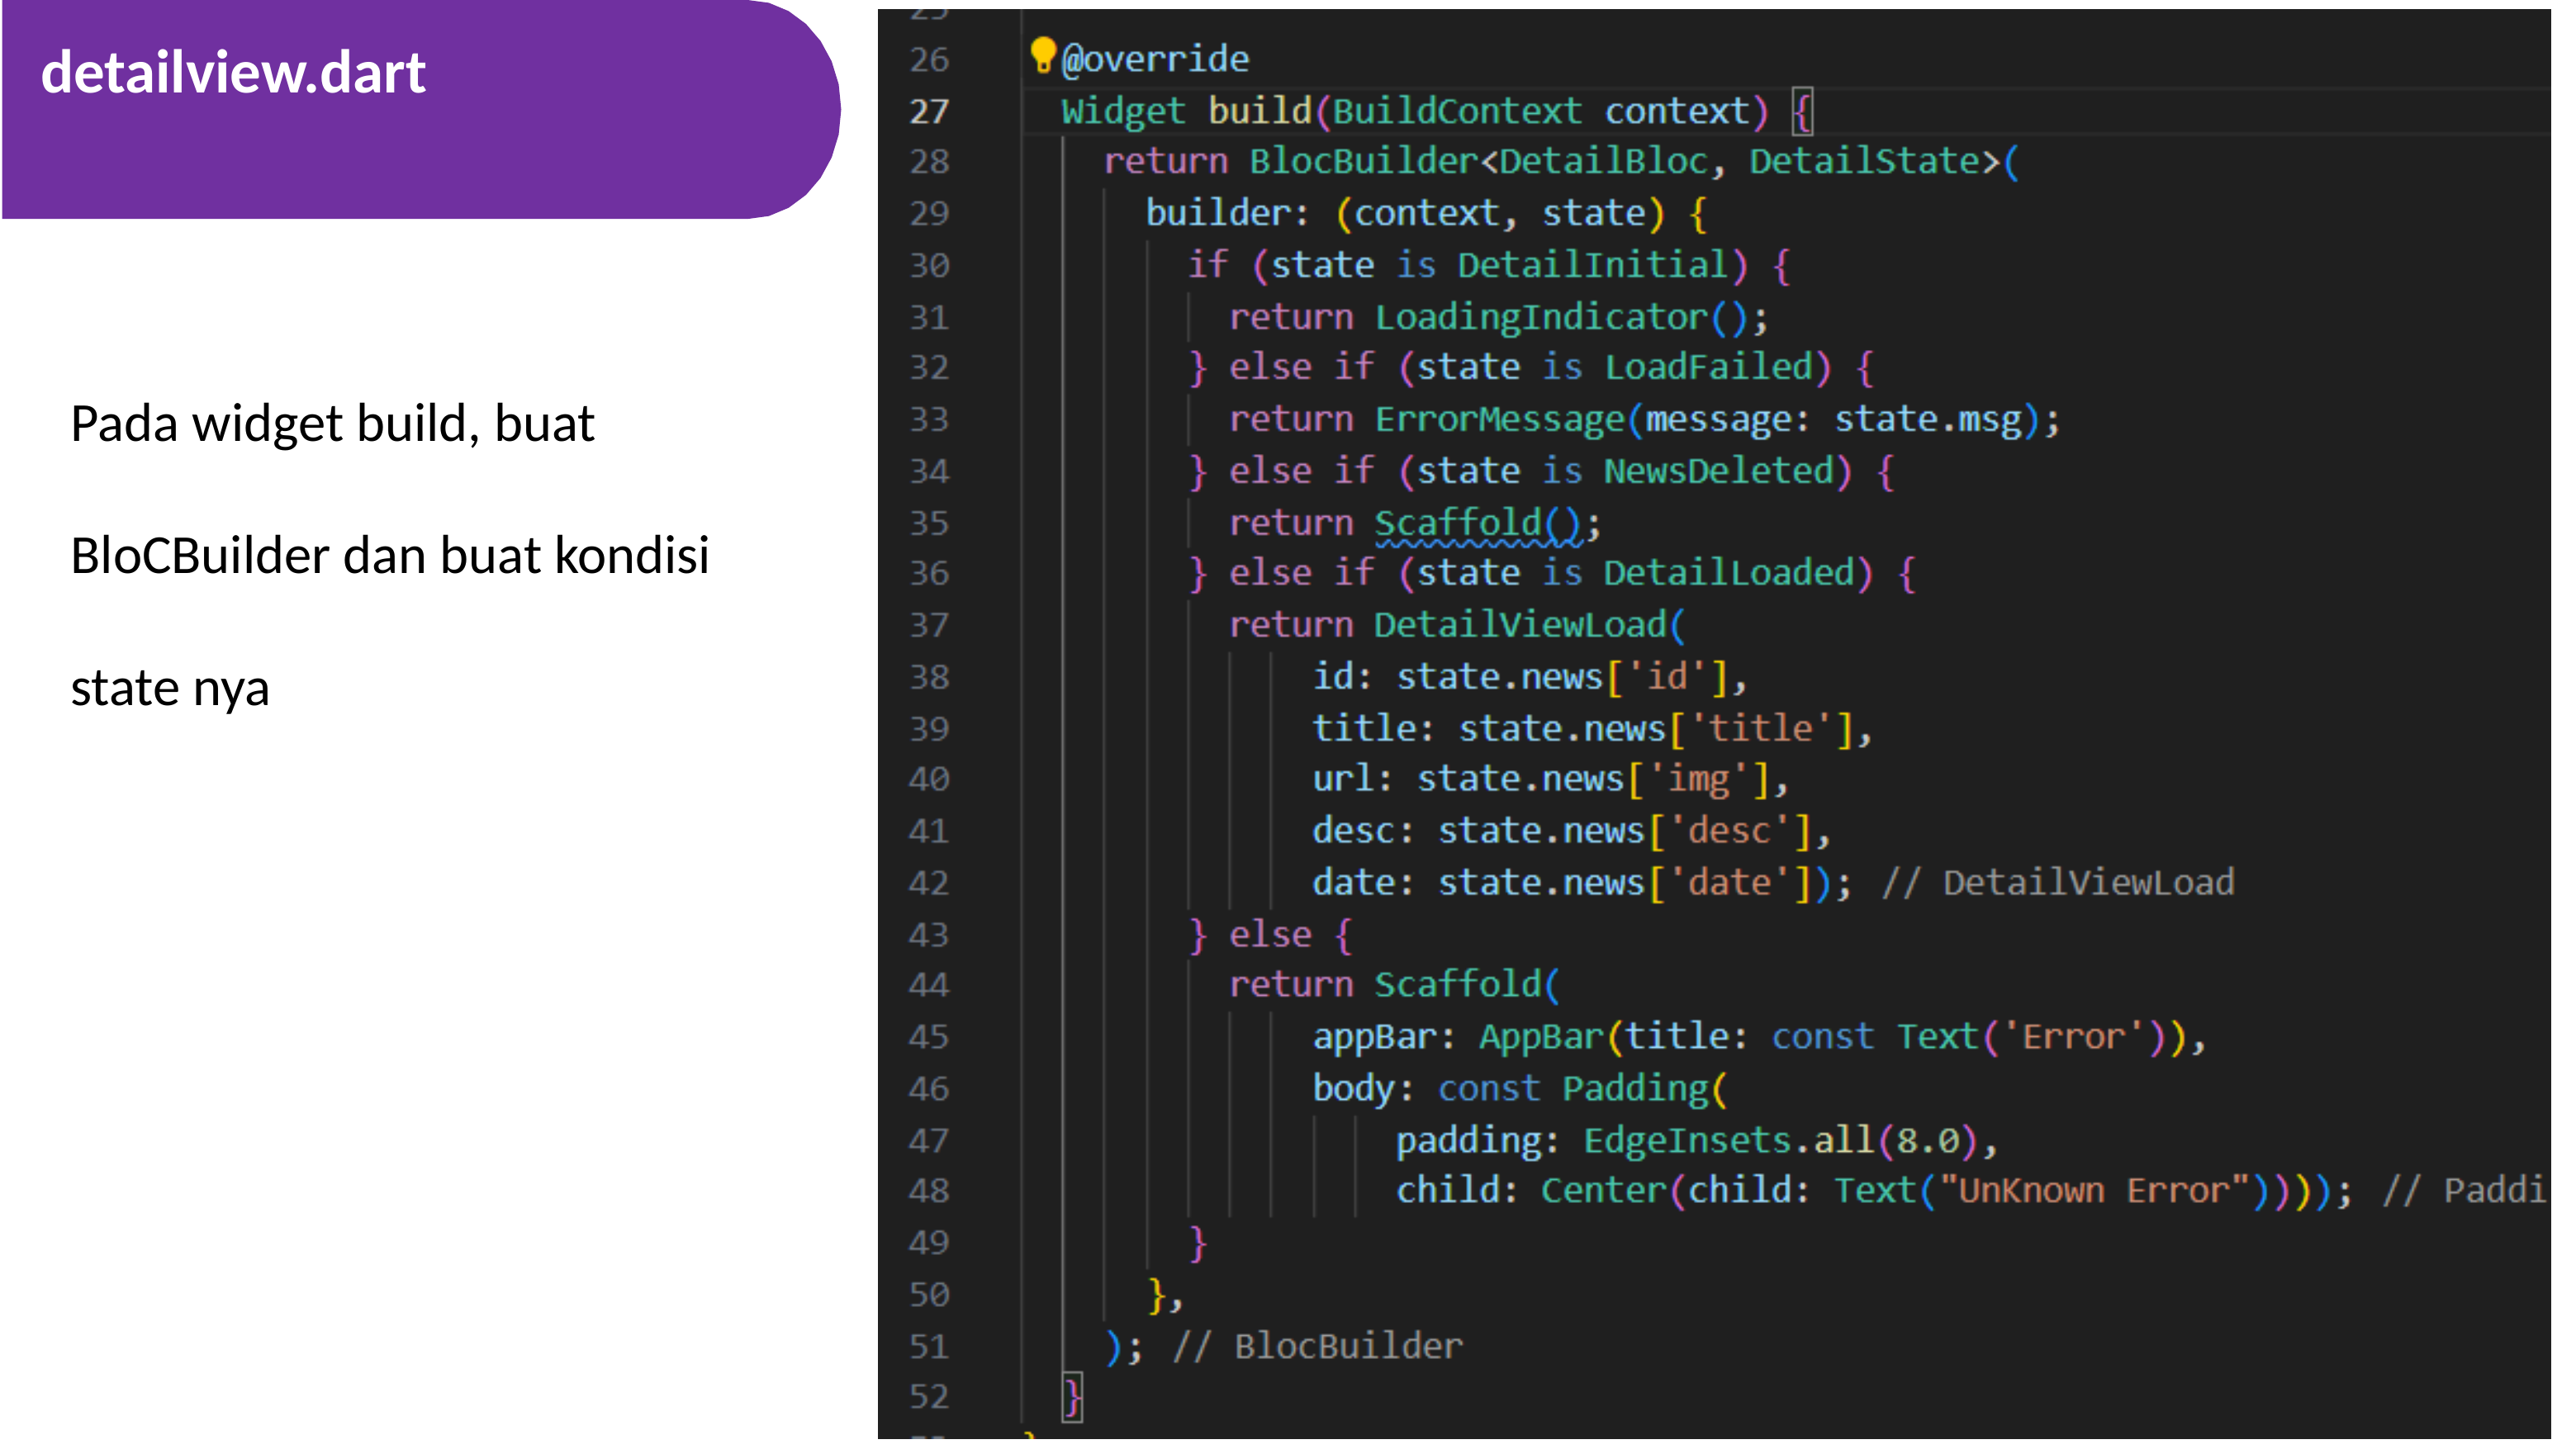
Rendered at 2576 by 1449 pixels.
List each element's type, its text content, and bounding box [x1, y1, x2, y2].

picture [878, 9, 2551, 1439]
text_box [2, 0, 842, 220]
text_box detailview.dart [39, 29, 710, 106]
text_box Pada widget build, buat BloCBuilder dan buat kondisi state nya [58, 314, 842, 723]
